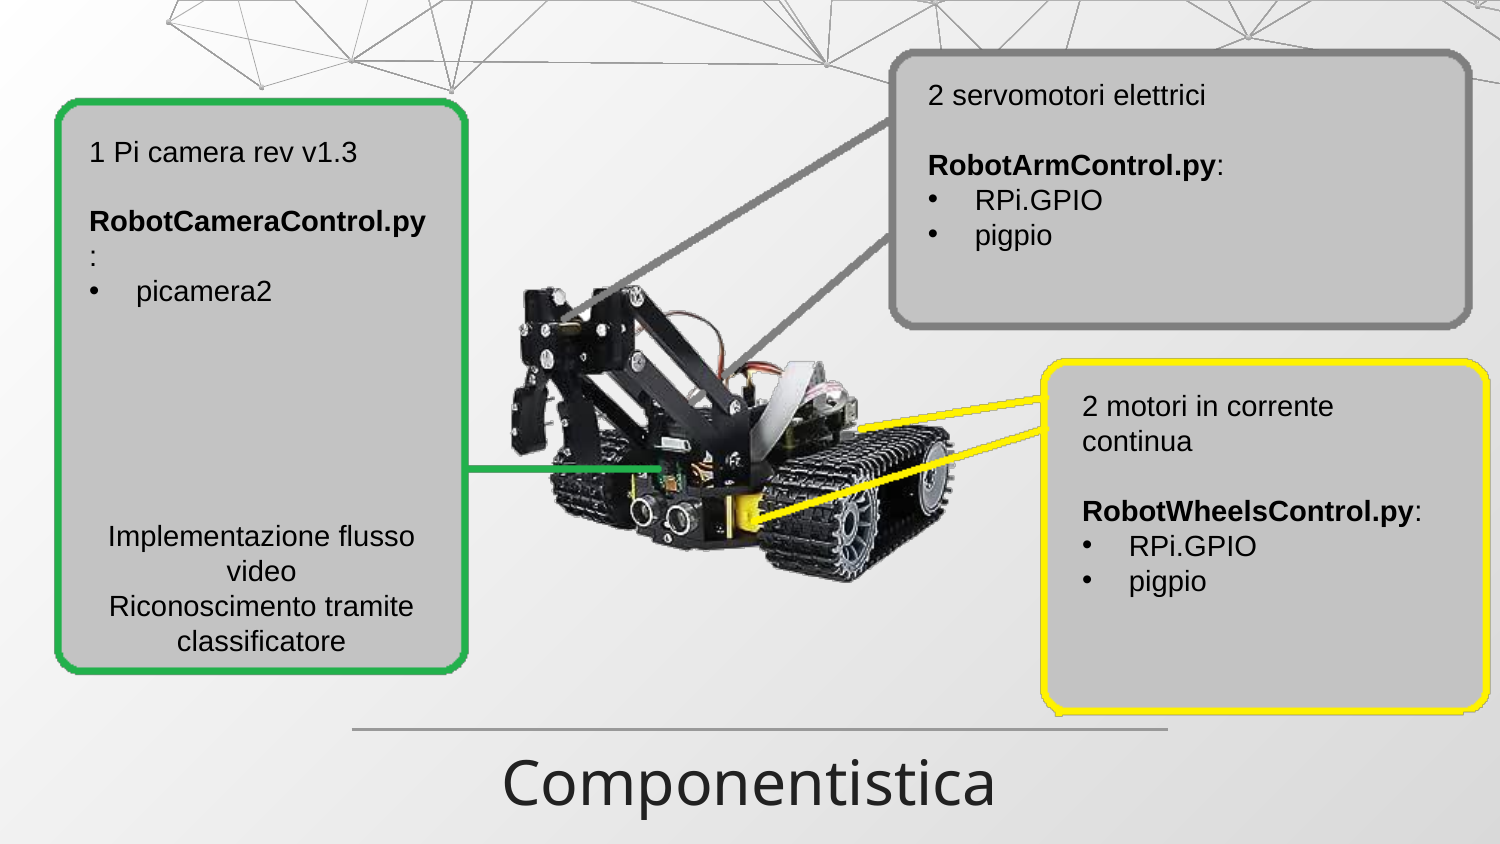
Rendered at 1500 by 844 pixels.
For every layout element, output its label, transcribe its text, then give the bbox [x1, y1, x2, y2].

title Componentistica [116, 753, 1383, 824]
picture [9, 20, 1500, 745]
